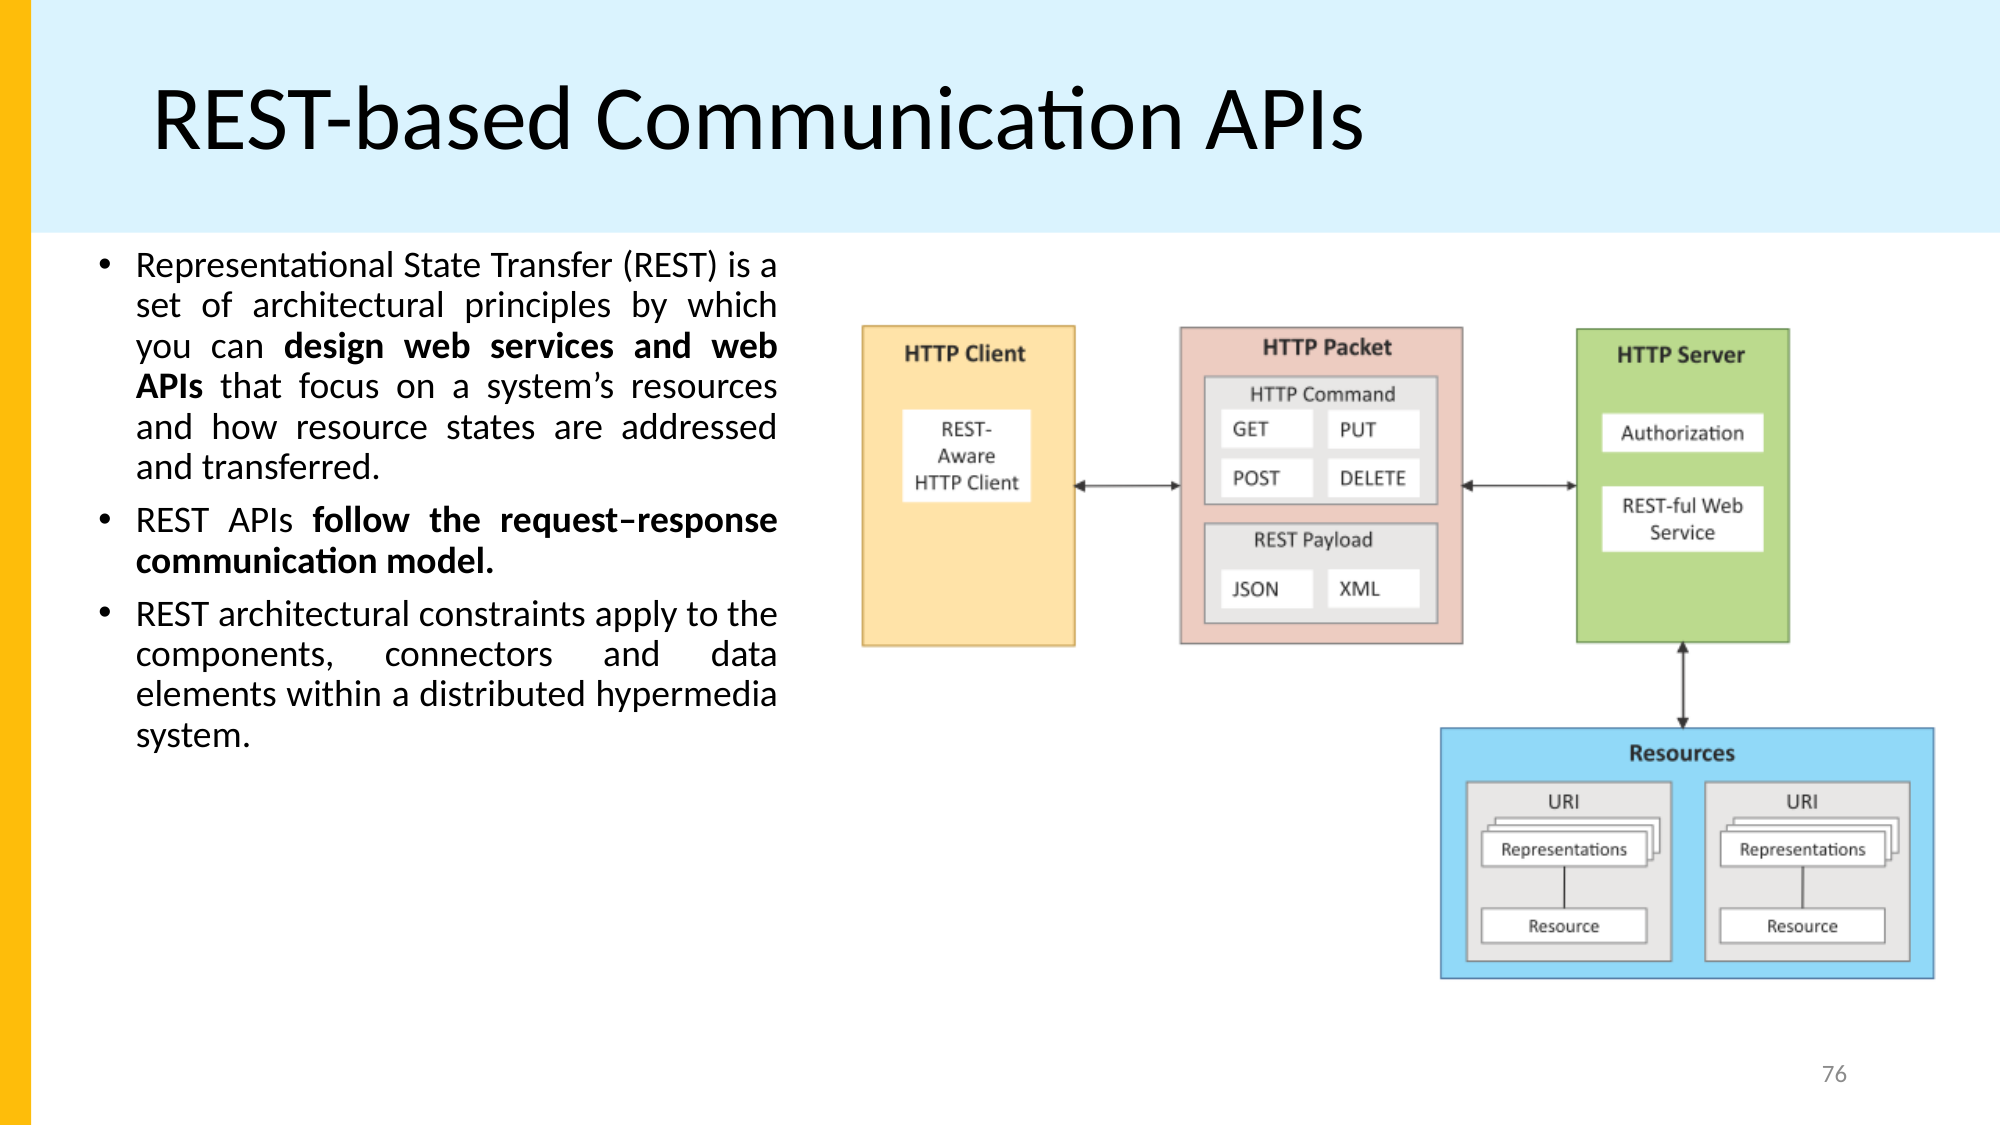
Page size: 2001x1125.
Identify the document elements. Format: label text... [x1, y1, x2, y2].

title REST-based Communication APIs [137, 30, 1863, 209]
list Representational State Transfer (REST) is a set of architectural principles by which you can design web services and web APIs that focus on a system’s resources and how resource states are addressed and transferred. REST APIs follow the request–response communication model. REST architectural constraints apply to the components, connectors and data elements within a distributed hypermedia system. [83, 237, 794, 1088]
text_box [0, 0, 32, 1125]
text_box [32, 0, 2000, 234]
picture [840, 316, 1961, 992]
slide_number 76 [1412, 1042, 1863, 1103]
